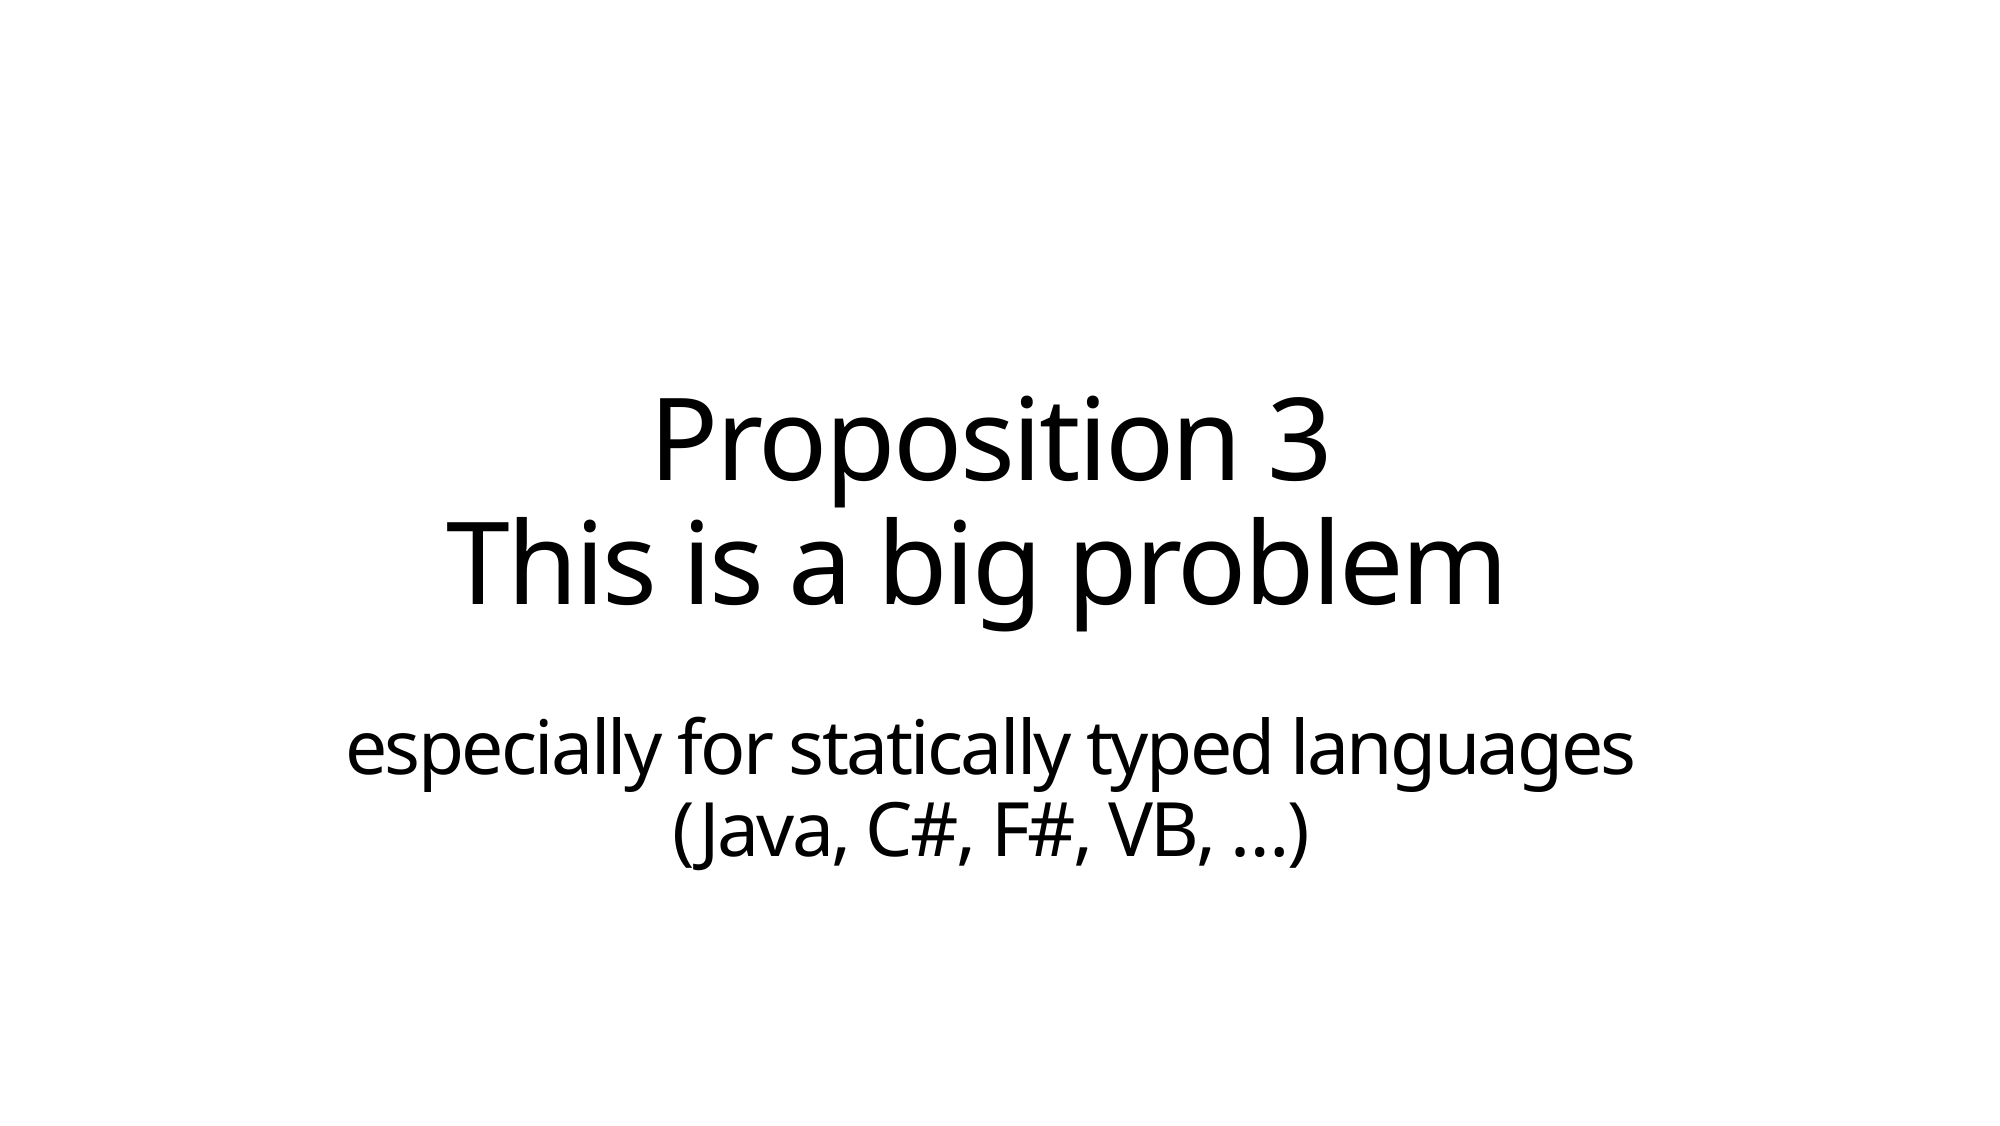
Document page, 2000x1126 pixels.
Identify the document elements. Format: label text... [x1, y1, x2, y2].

title Proposition 3 This is a big problem especially for statically typed languages (Java, C#, F#, VB, …) [74, 381, 1908, 878]
